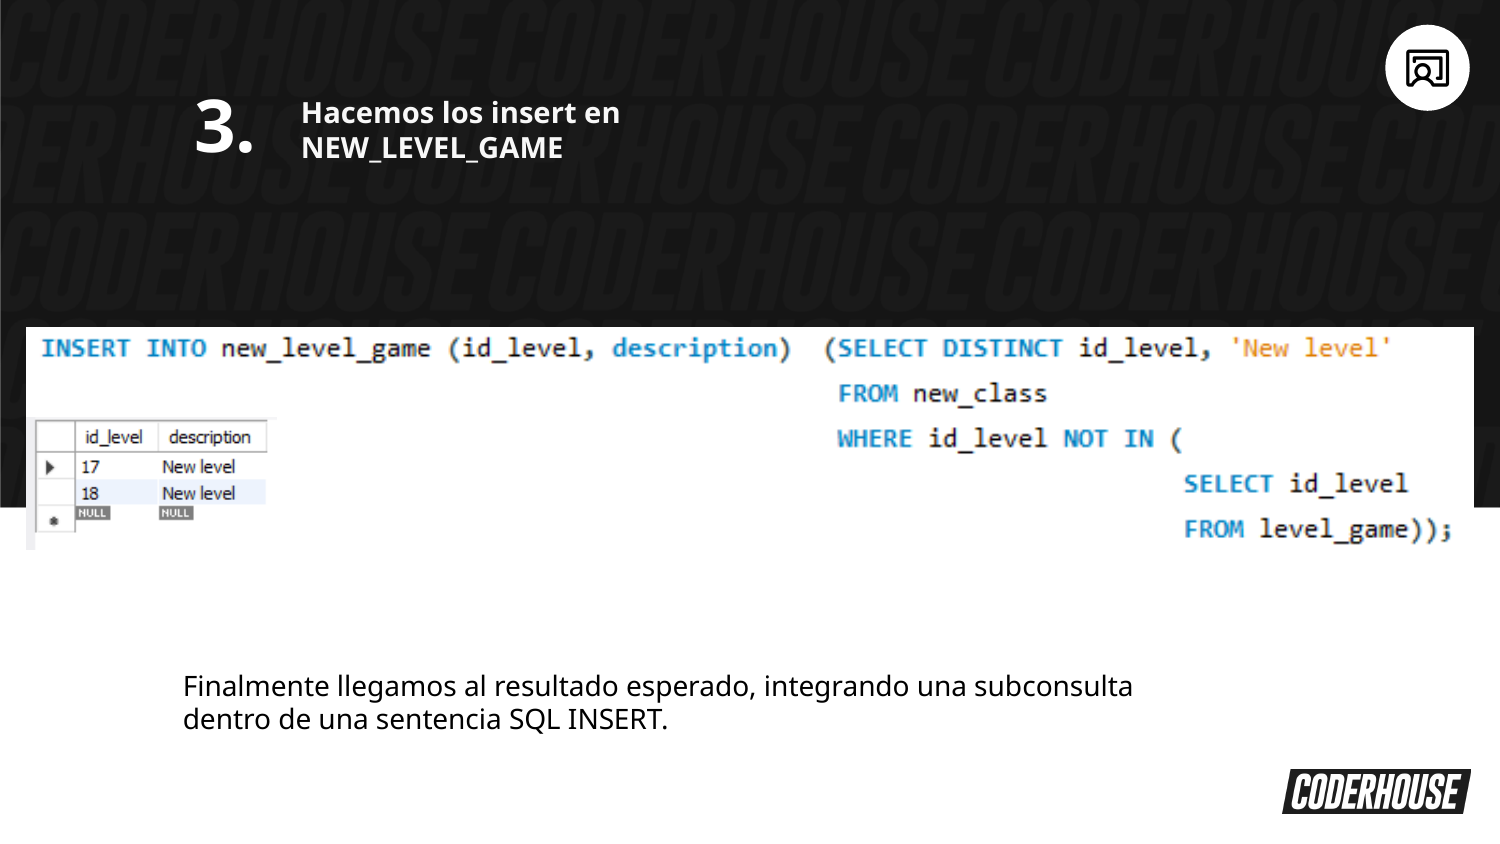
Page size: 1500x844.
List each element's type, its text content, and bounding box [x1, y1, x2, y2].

text_box Hacemos los insert en NEW_LEVEL_GAME [285, 79, 642, 179]
picture [0, 0, 1500, 844]
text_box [1385, 24, 1470, 111]
text_box 3. [150, 74, 301, 184]
text_box Finalmente llegamos al resultado esperado, integrando una subconsulta dentro de una sentencia SQL INSERT. [168, 653, 1155, 751]
